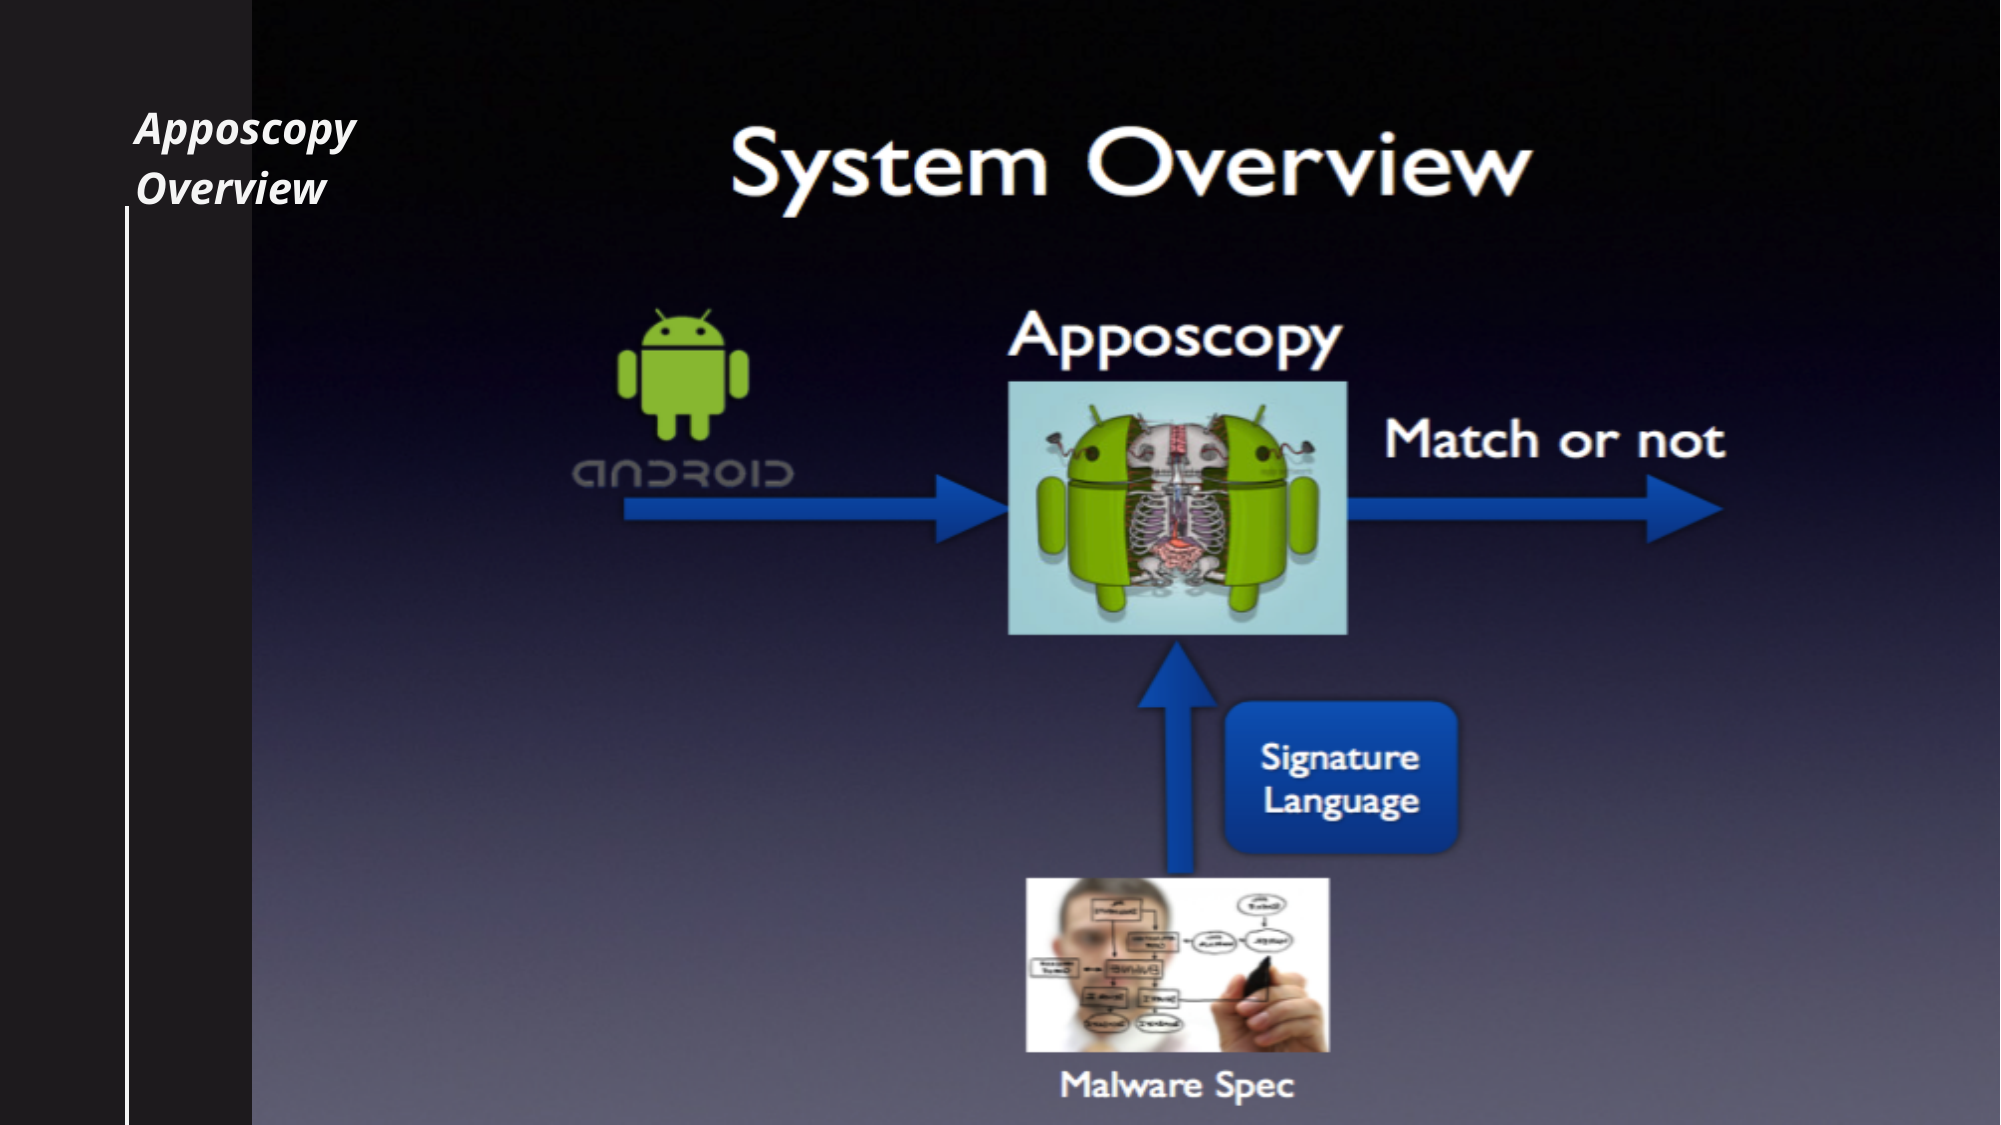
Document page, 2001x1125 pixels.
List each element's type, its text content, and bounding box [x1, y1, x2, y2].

picture [252, 0, 2000, 1125]
text_box Apposcopy Overview [120, 86, 252, 221]
